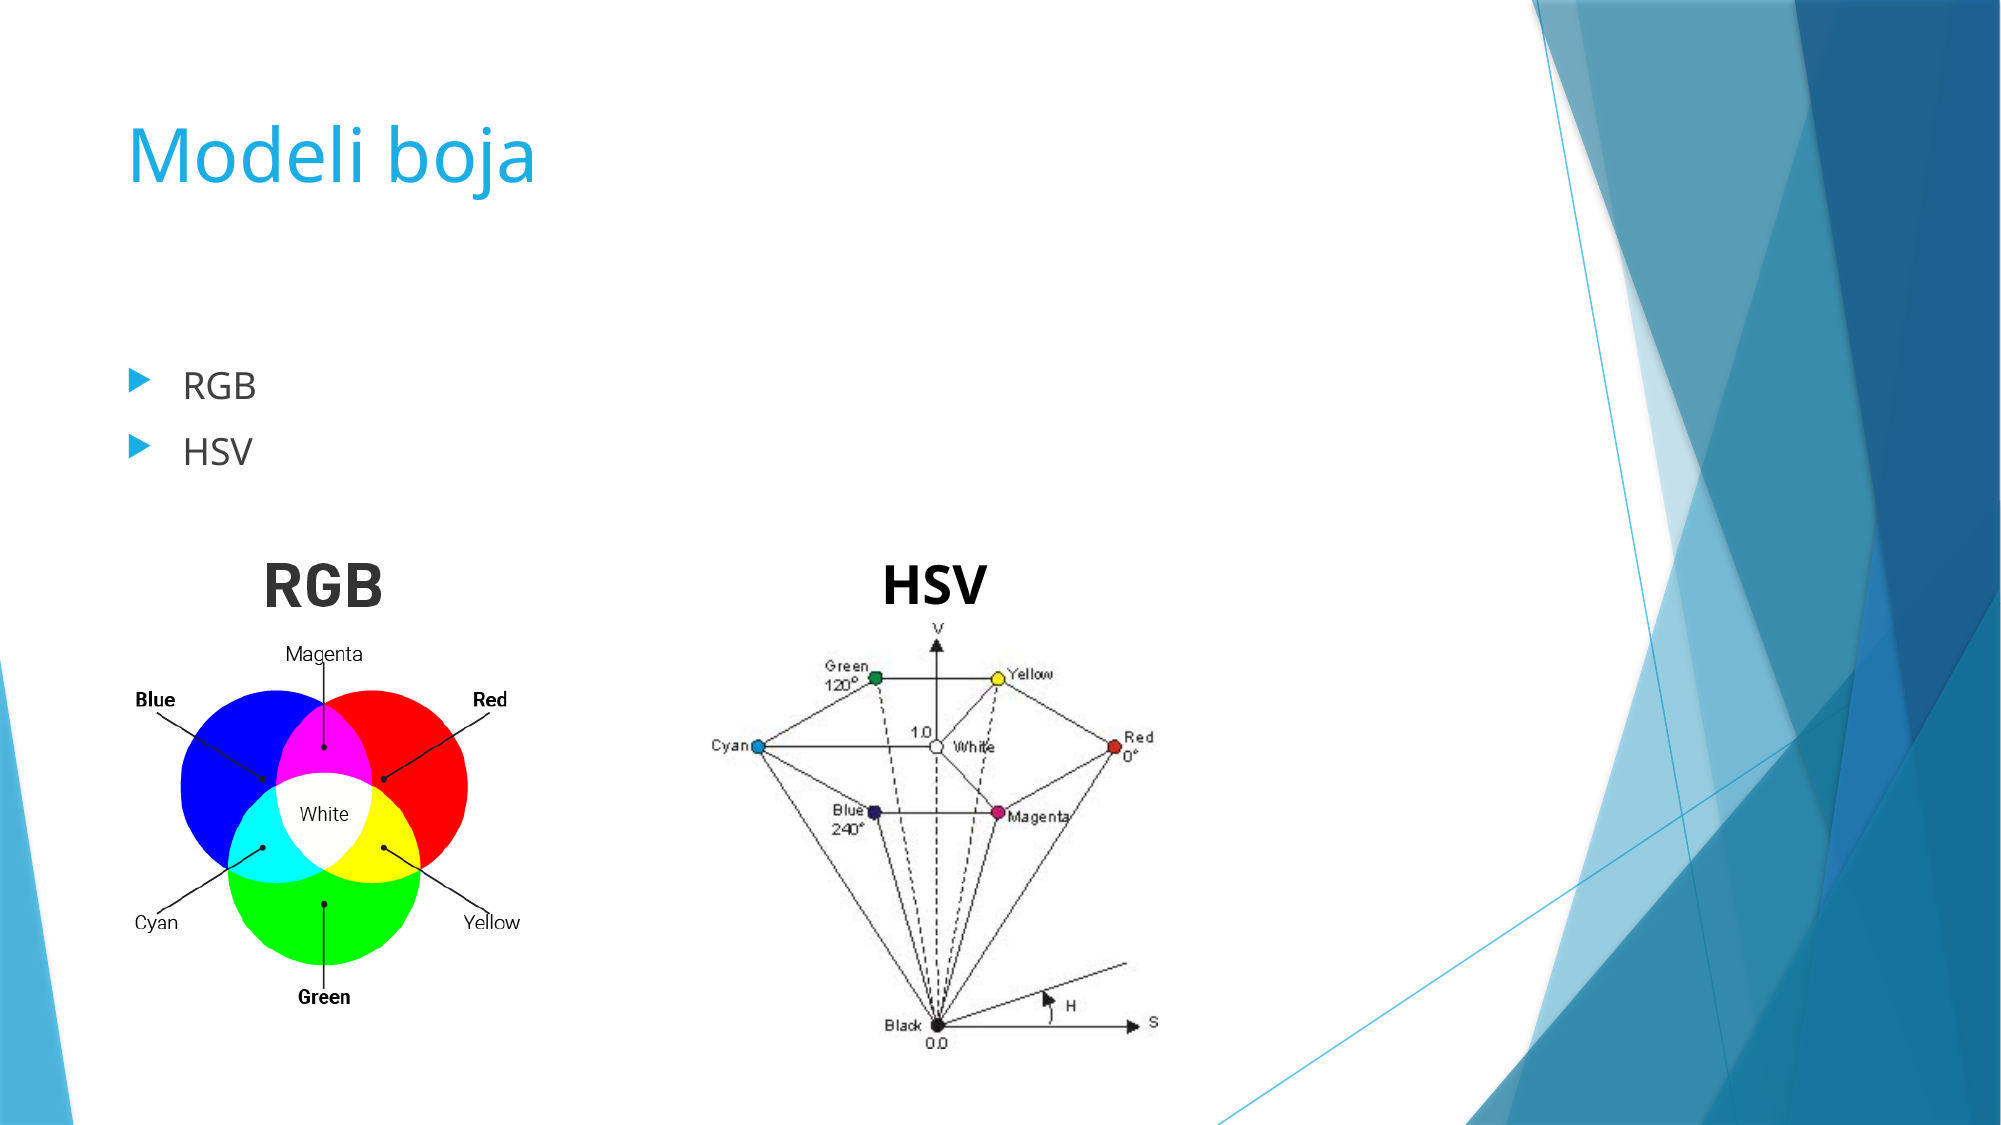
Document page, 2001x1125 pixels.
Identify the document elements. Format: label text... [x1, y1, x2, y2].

text_box HSV [767, 542, 1101, 622]
picture [710, 622, 1158, 1049]
picture [61, 524, 586, 1049]
list RGB HSV [111, 354, 1522, 992]
title Modeli boja [111, 99, 1522, 317]
